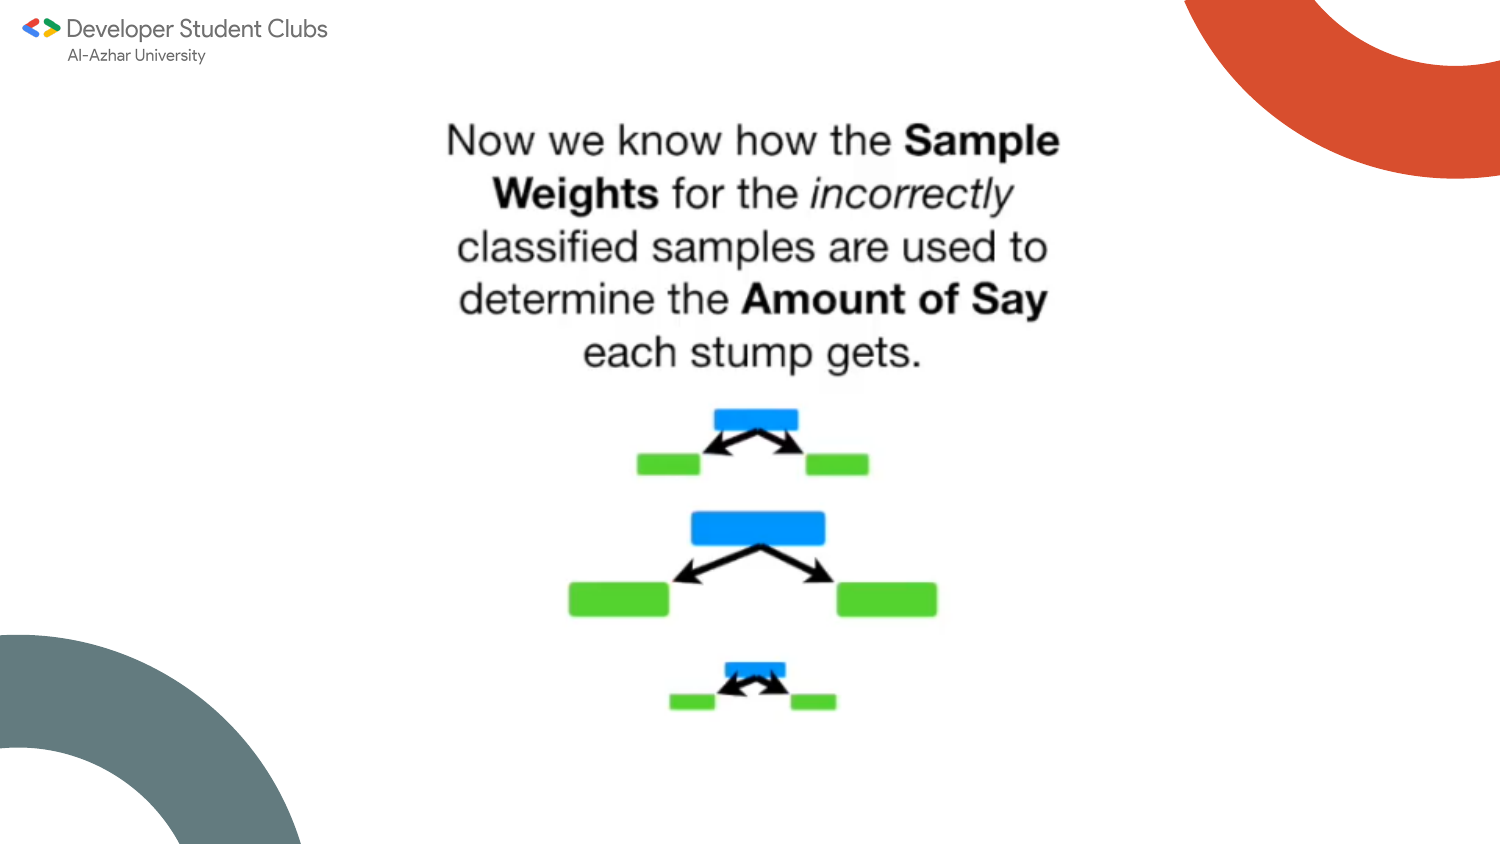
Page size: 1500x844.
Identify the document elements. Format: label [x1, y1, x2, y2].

picture [14, 0, 331, 70]
picture [434, 108, 1066, 736]
